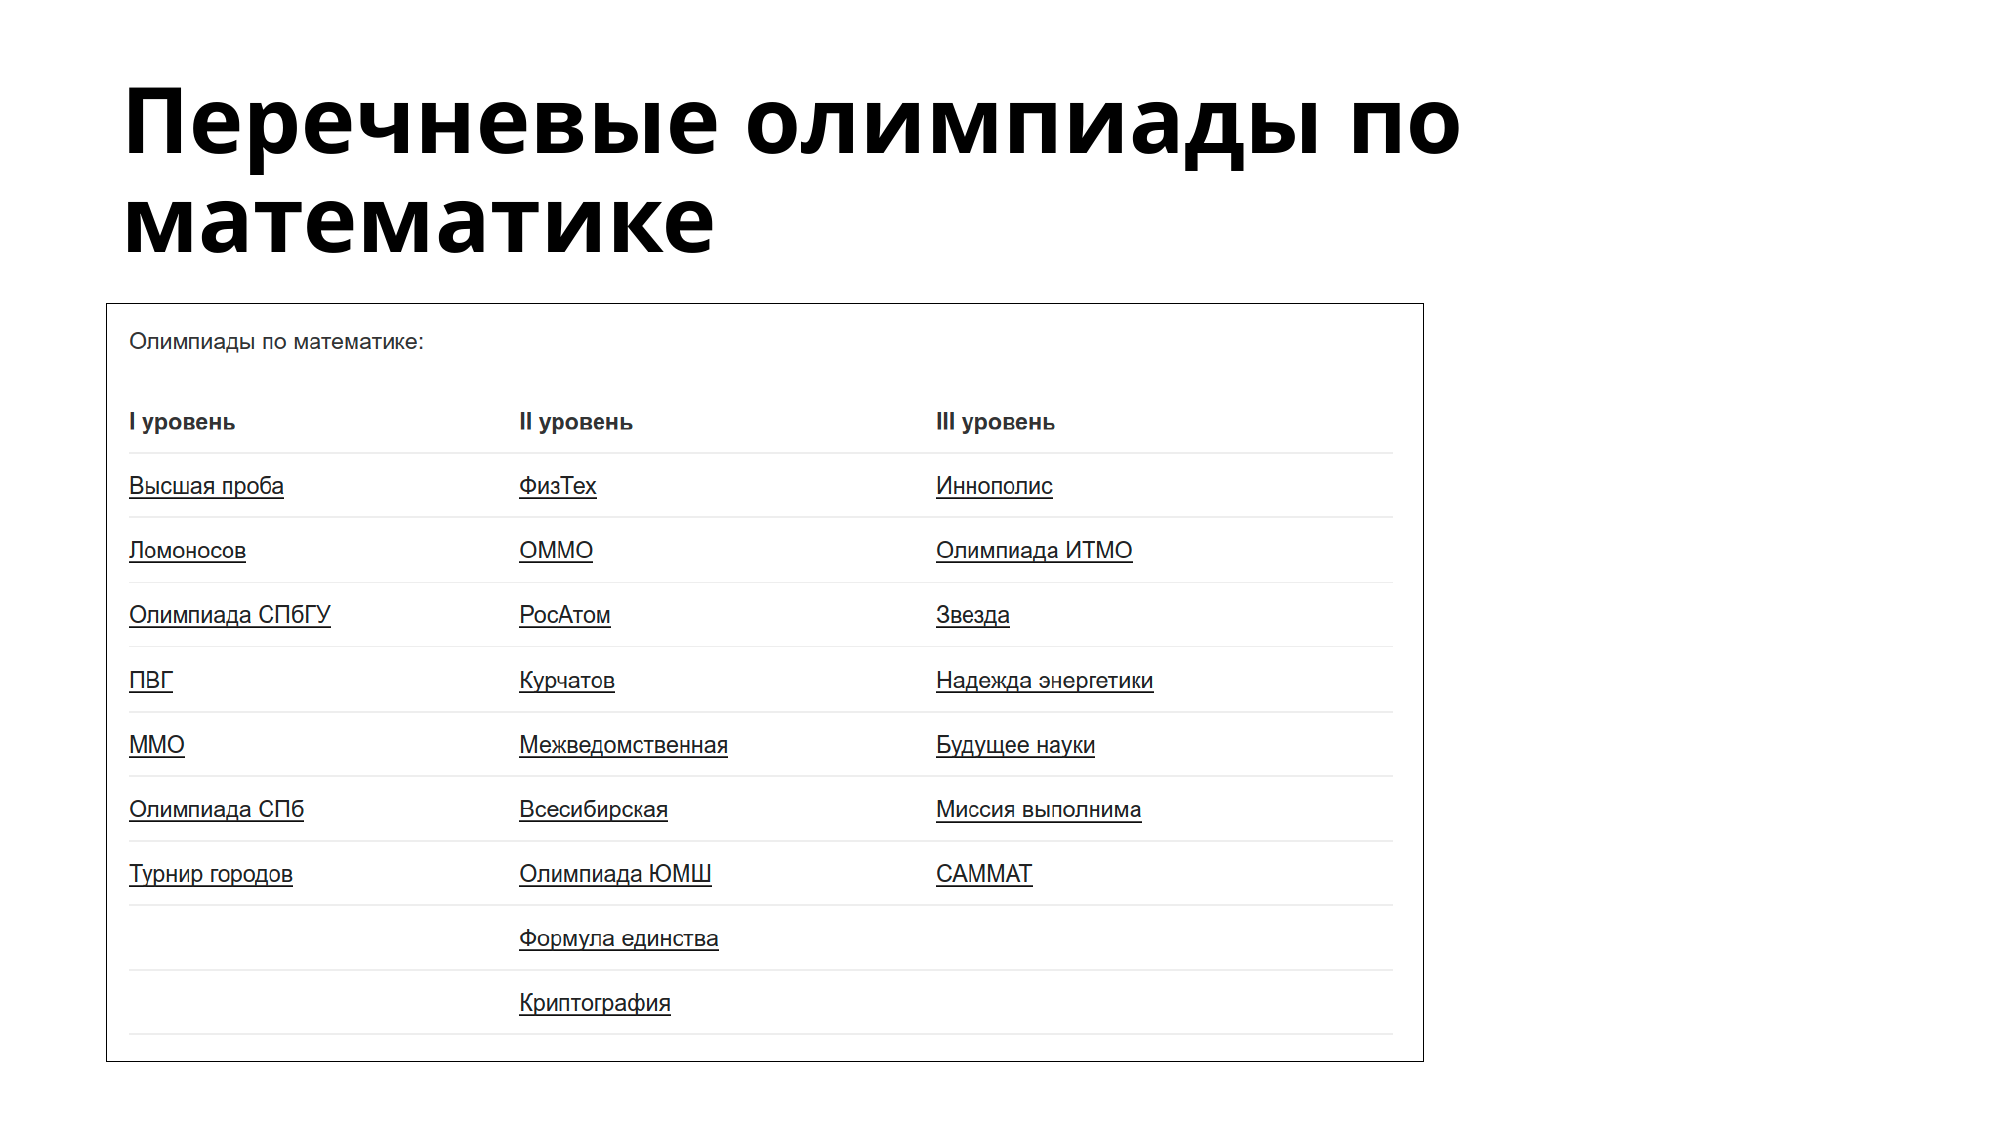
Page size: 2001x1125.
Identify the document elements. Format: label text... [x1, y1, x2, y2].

title Перечневые олимпиады по математике [106, 42, 1901, 304]
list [106, 303, 1424, 1062]
